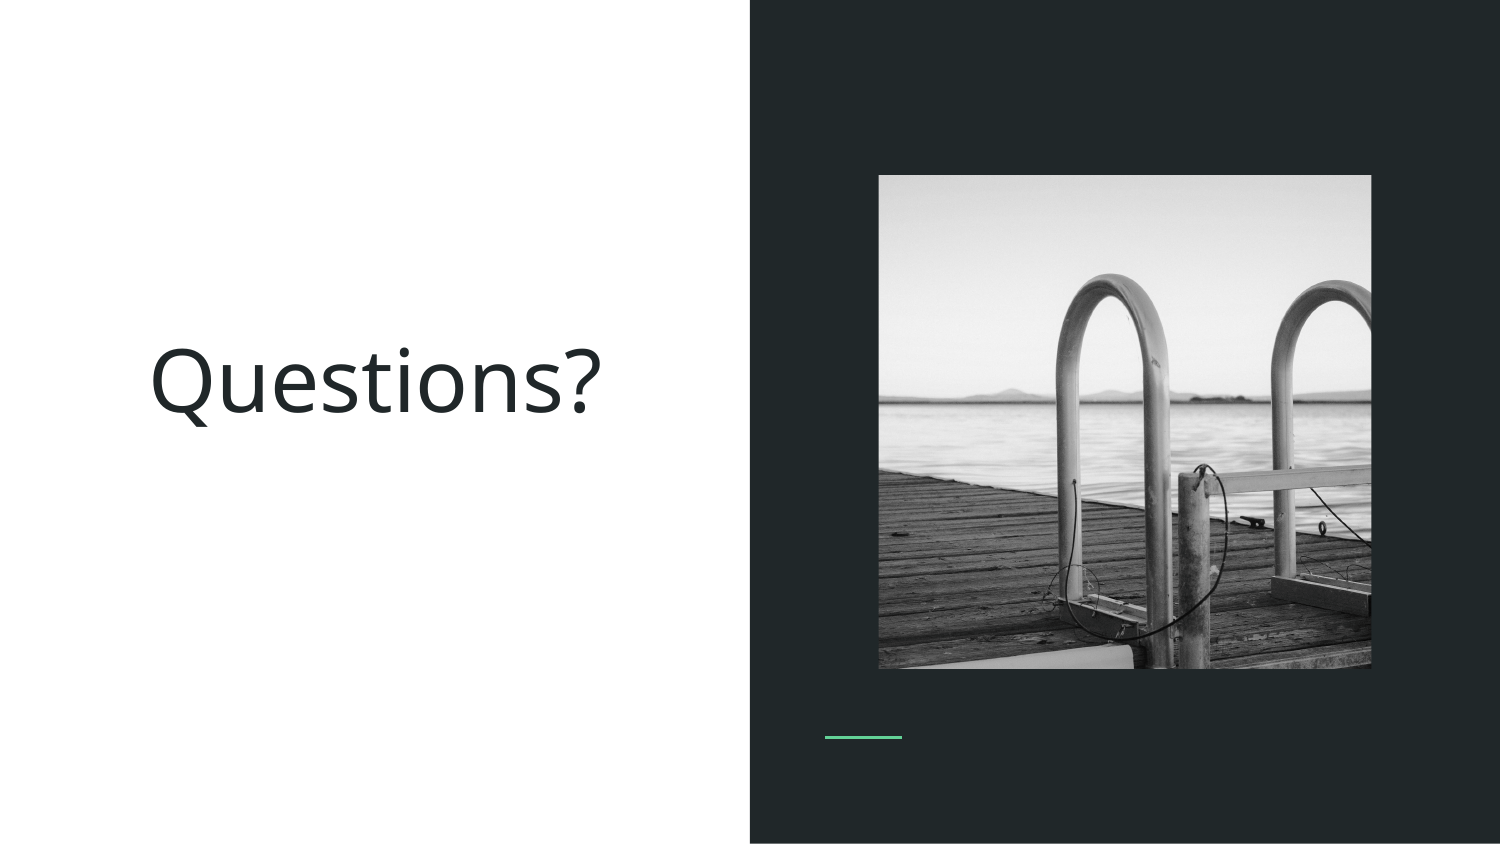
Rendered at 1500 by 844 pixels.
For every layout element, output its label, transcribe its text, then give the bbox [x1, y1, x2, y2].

picture [878, 175, 1372, 669]
title Questions? [43, 197, 708, 446]
